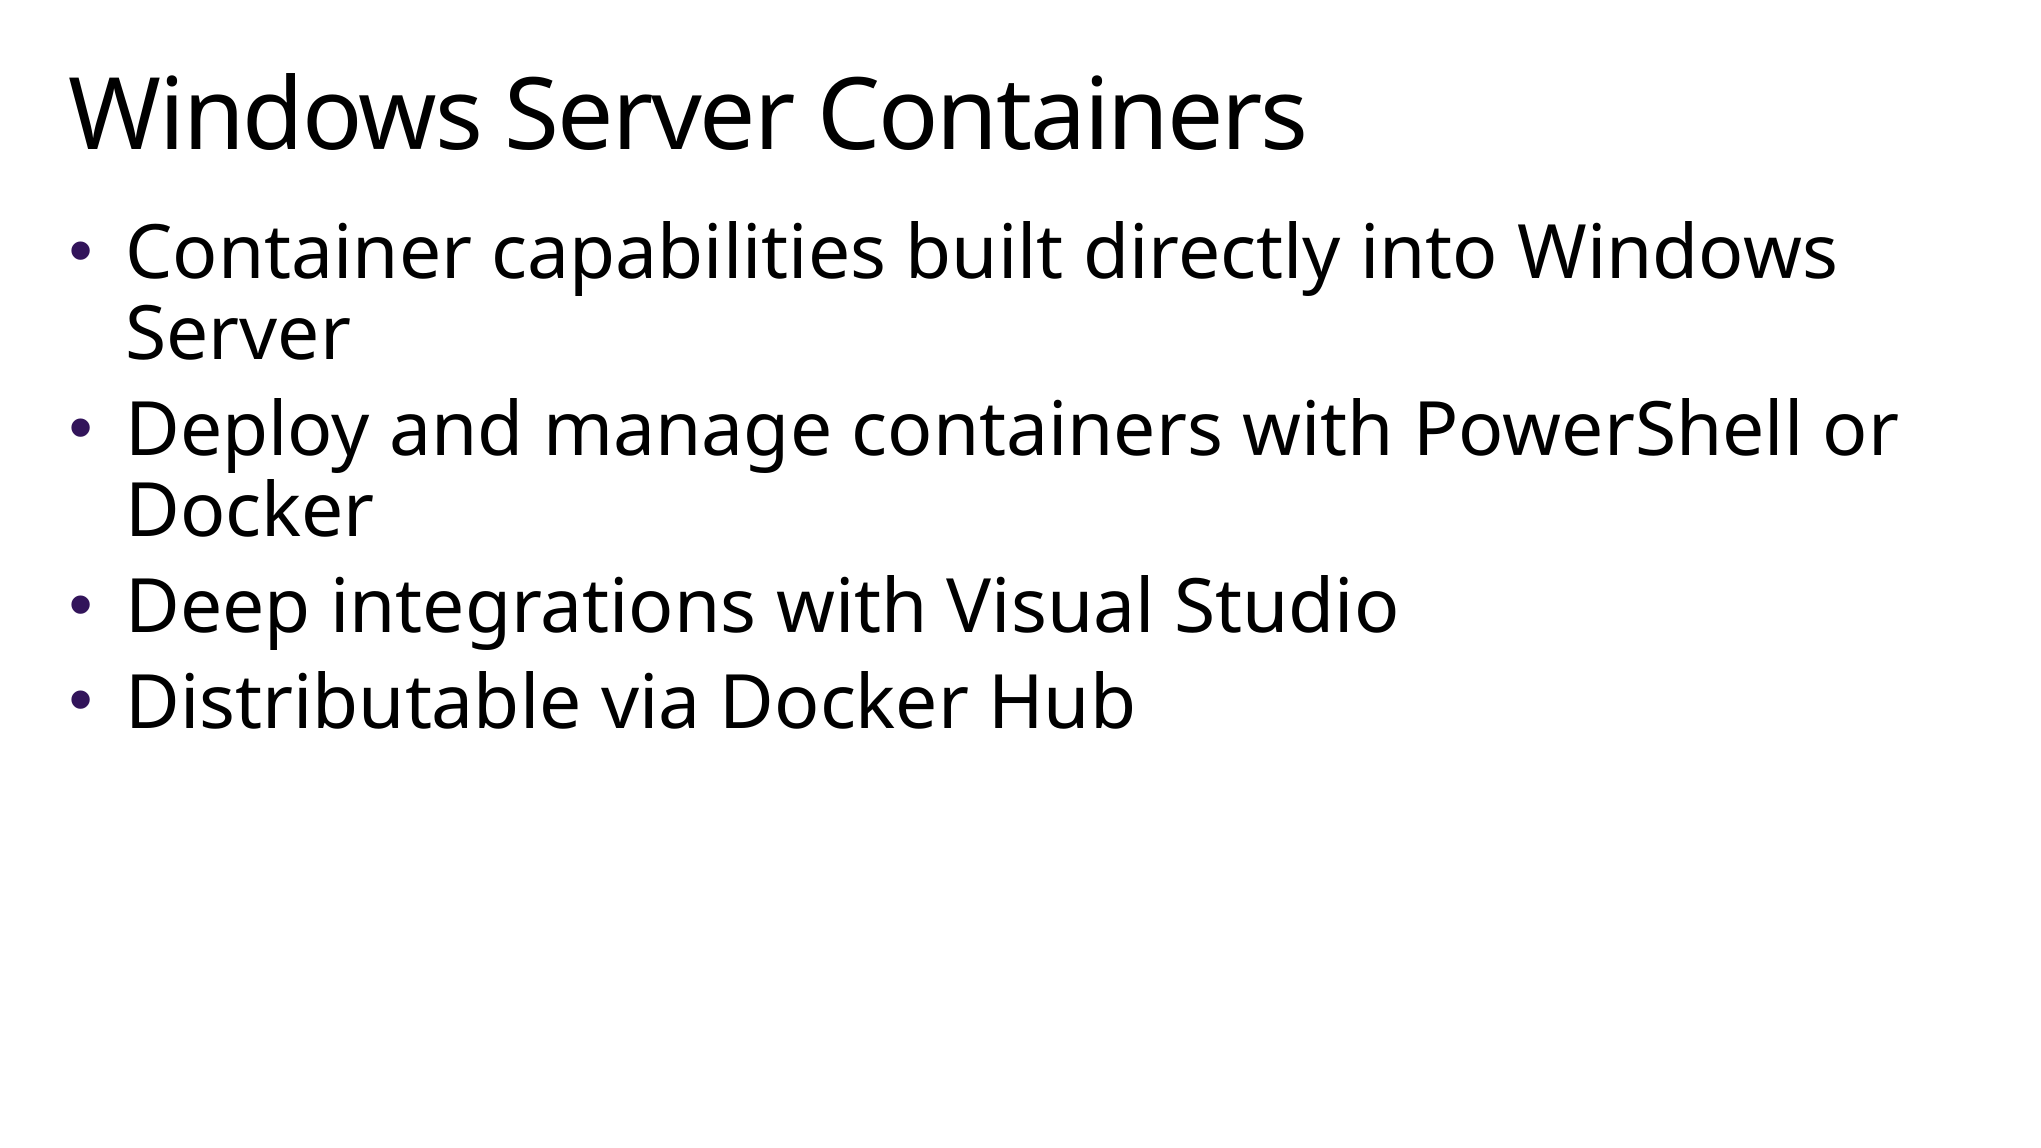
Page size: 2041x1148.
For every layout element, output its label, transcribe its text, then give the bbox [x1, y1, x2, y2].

title Windows Server Containers [45, 48, 1996, 199]
list Container capabilities built directly into Windows Server Deploy and manage containers with PowerShell or Docker Deep integrations with Visual Studio Distributable via Docker Hub [45, 199, 1996, 611]
